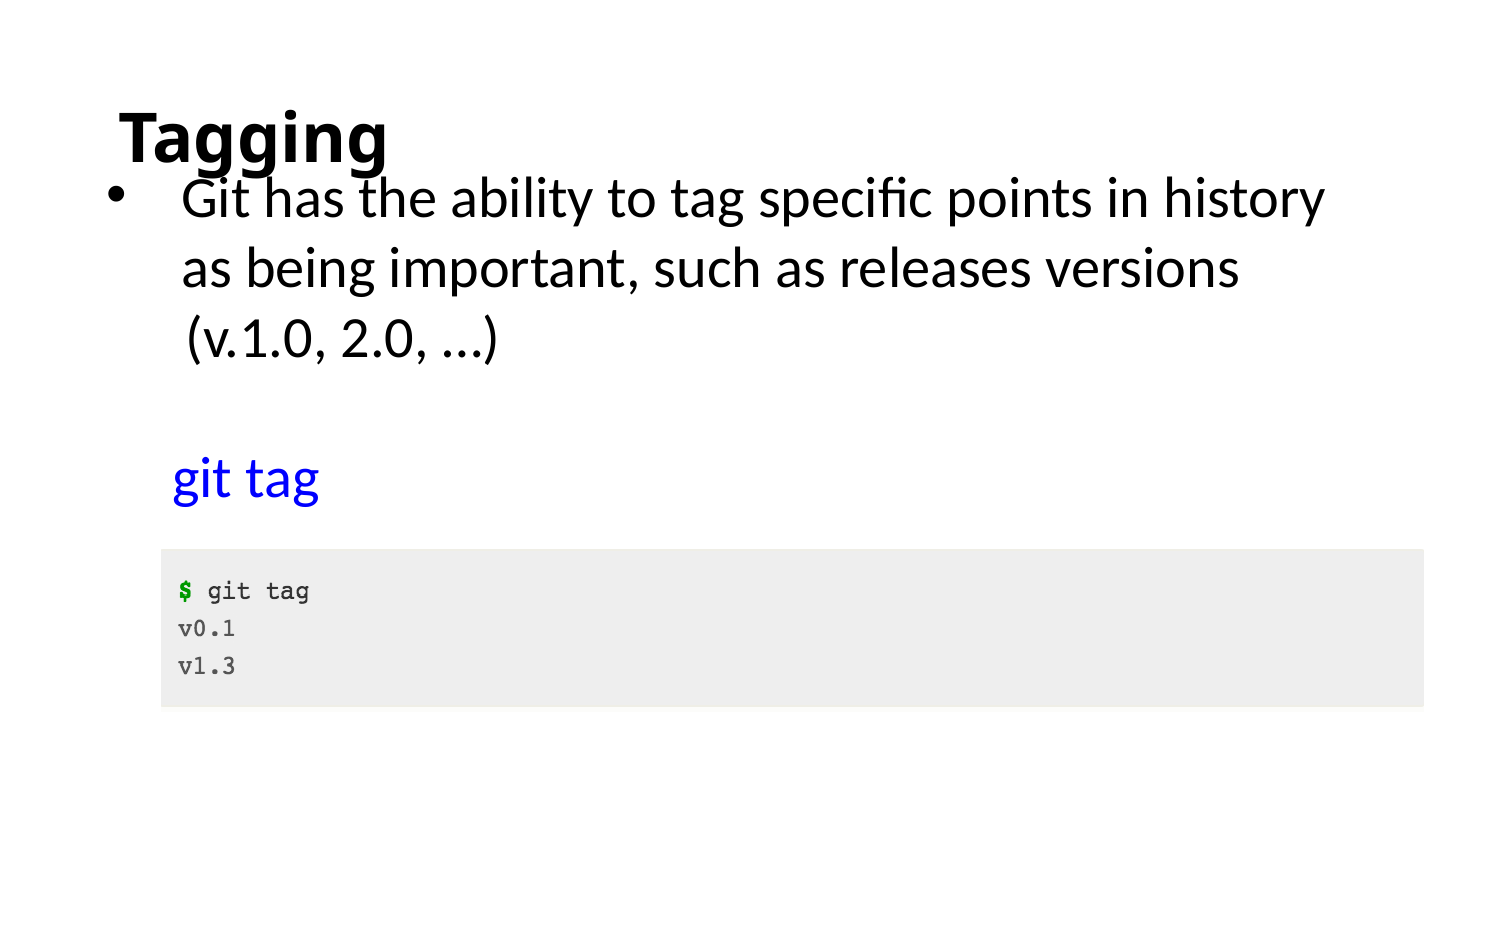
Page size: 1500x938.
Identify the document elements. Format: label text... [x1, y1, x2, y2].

picture [161, 549, 1424, 712]
title Tagging [103, 49, 1397, 232]
text_box Git has the ability to tag specific points in history as being important, such as releases versions (v.1.0, 2.0, …) git tag [91, 151, 1385, 517]
